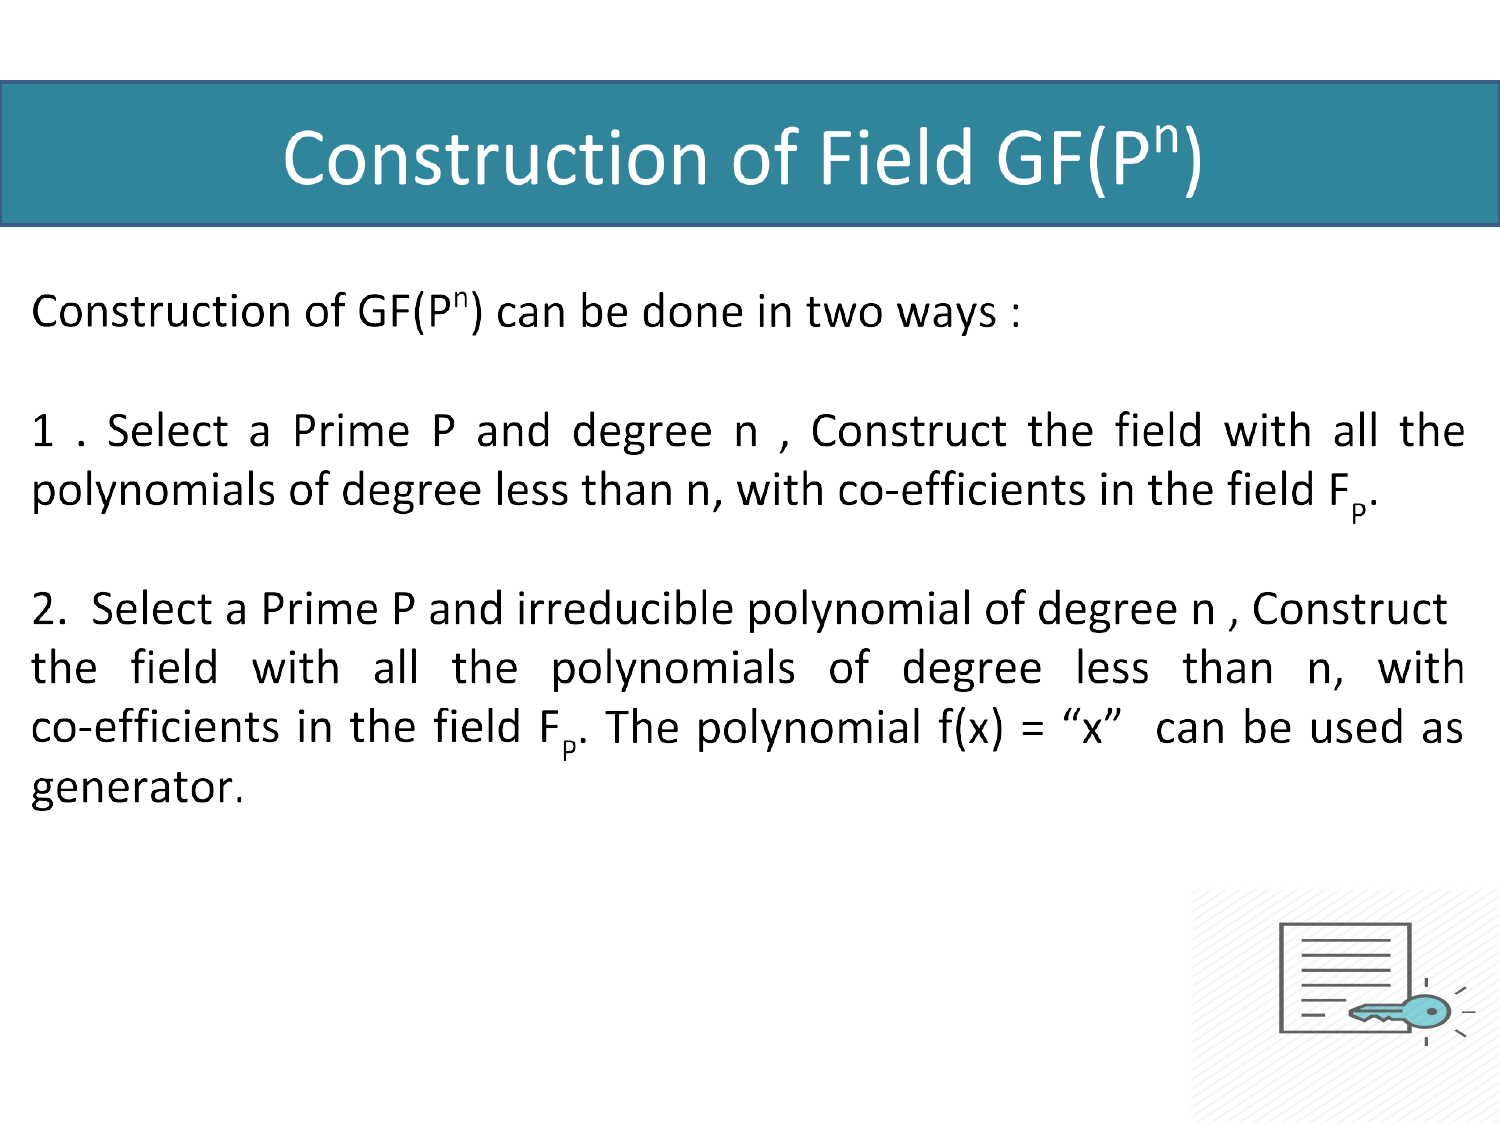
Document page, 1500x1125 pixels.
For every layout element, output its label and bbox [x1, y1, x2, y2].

text_box [32, 772, 242, 811]
text_box [285, 125, 1200, 198]
text_box [31, 648, 1463, 692]
text_box [1187, 887, 1500, 1125]
text_box [32, 707, 1463, 762]
text_box [32, 291, 1019, 336]
text_box [33, 589, 1447, 633]
text_box [34, 411, 1464, 455]
text_box [34, 470, 1376, 524]
